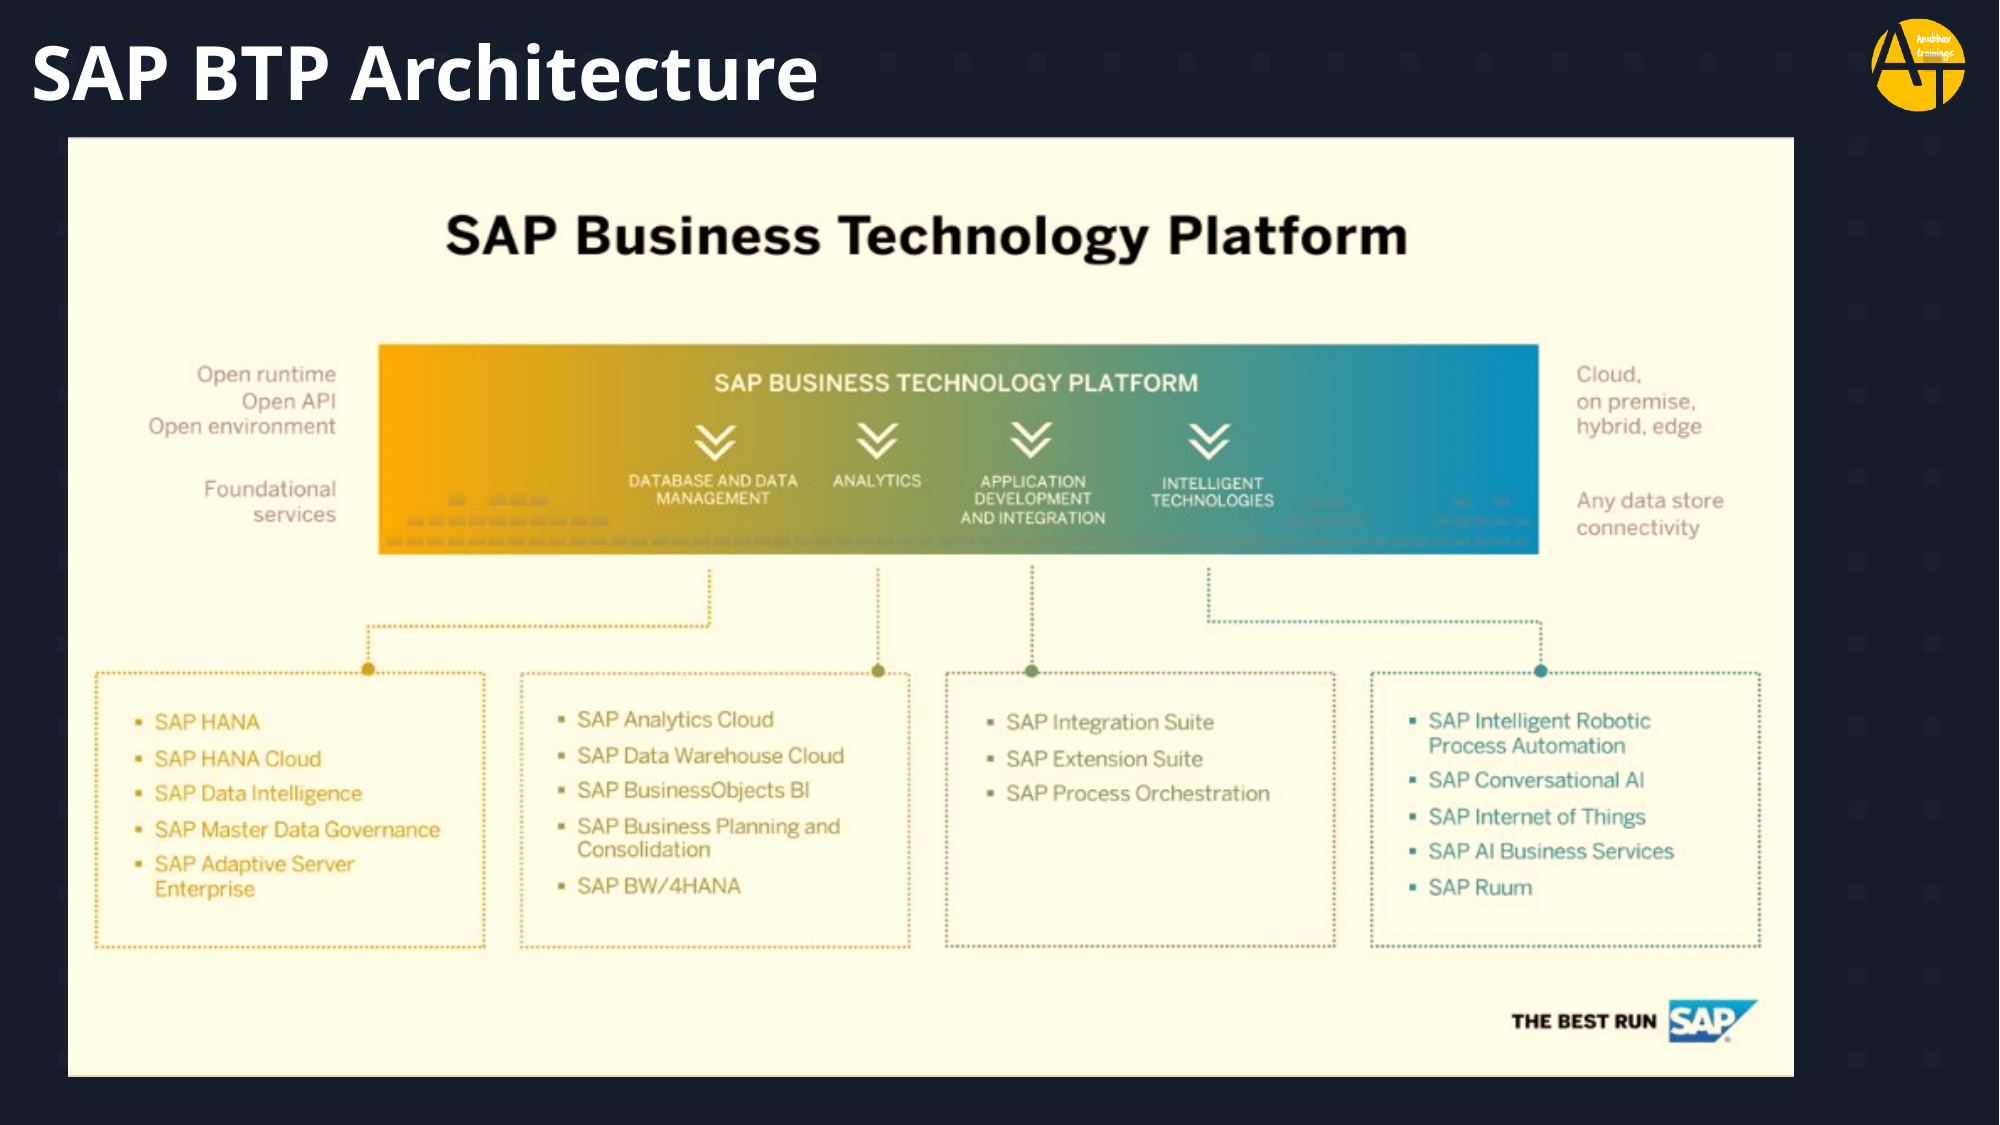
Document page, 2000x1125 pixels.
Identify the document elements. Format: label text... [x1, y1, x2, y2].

picture [1862, 12, 1970, 119]
title SAP BTP Architecture [31, 12, 1831, 129]
picture [68, 136, 1794, 1078]
